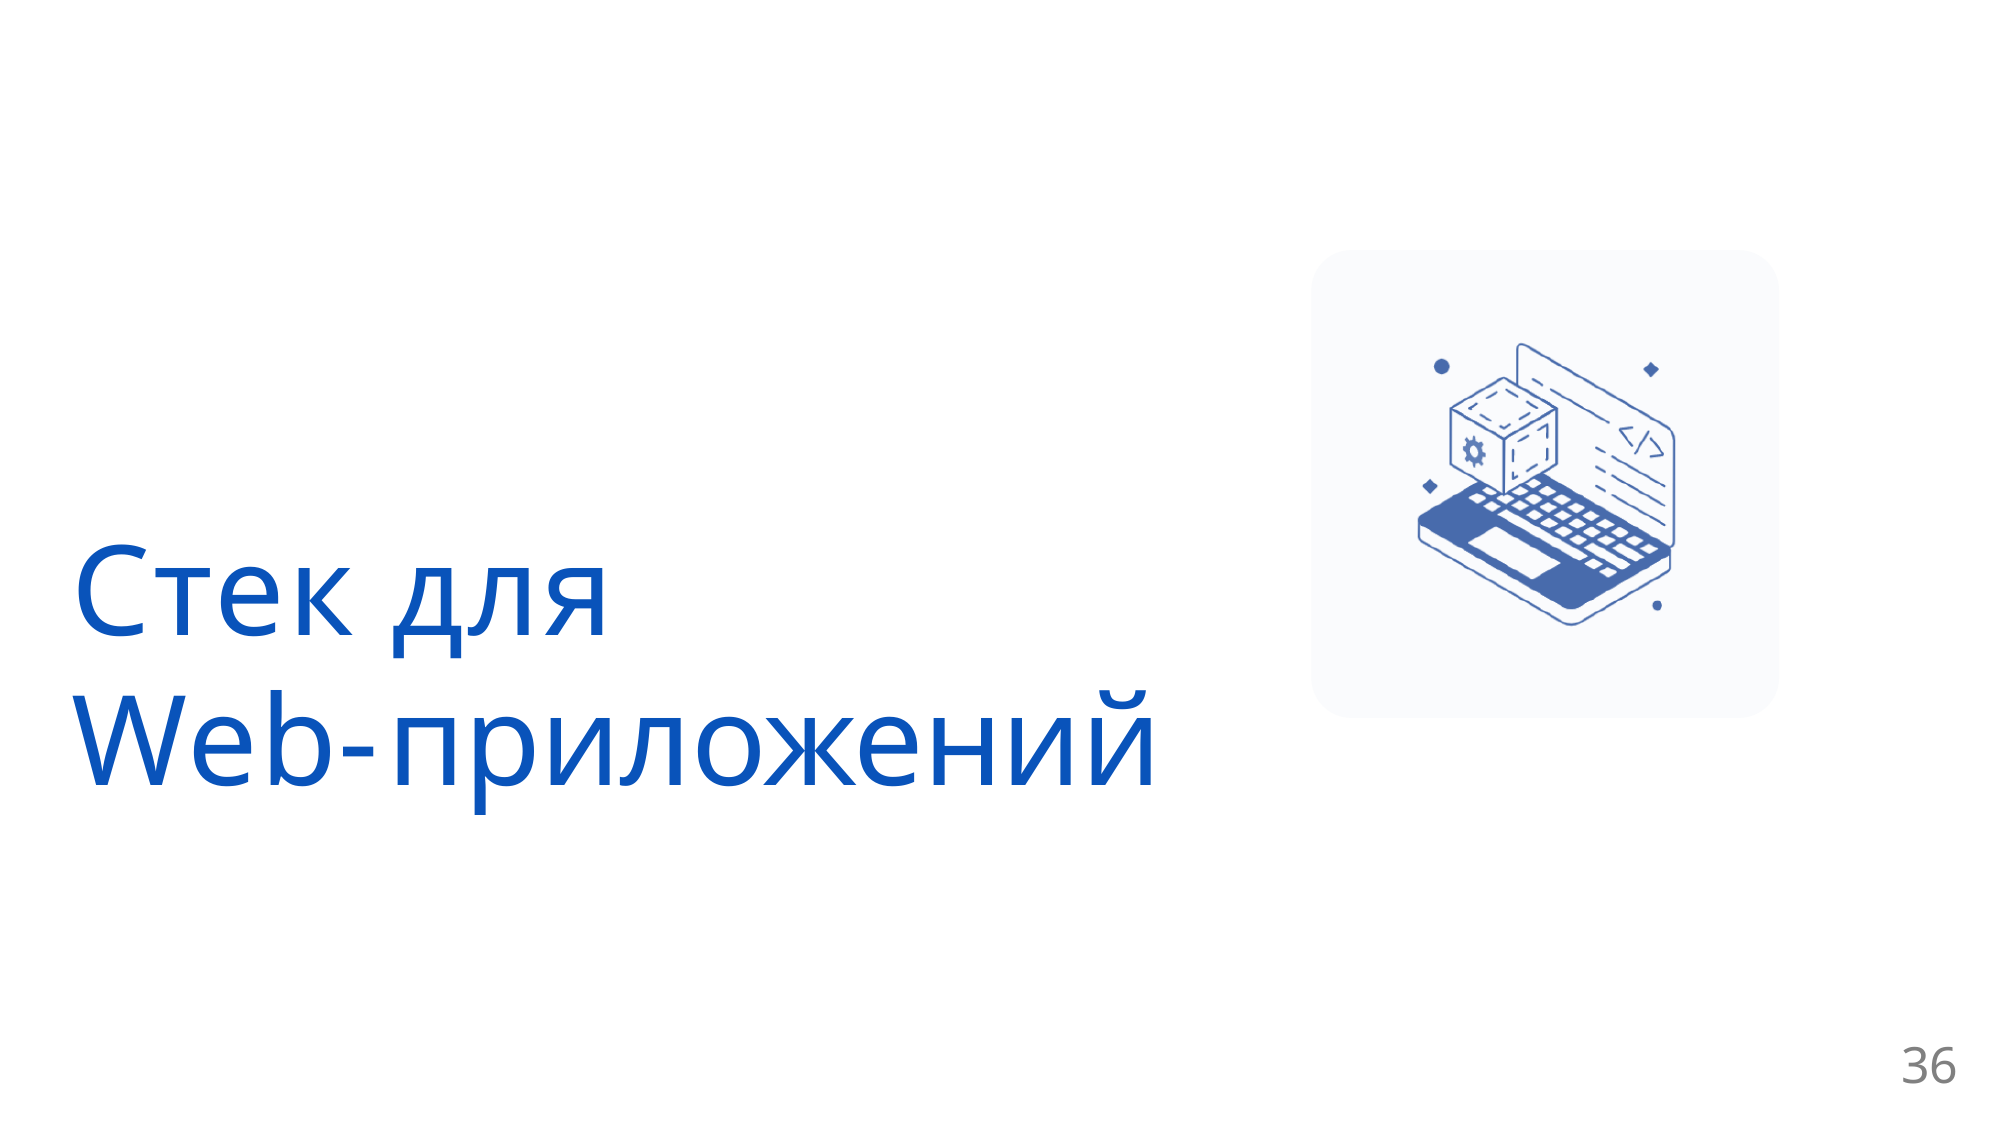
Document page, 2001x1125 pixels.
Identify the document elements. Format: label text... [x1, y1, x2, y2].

picture [1311, 250, 1780, 718]
title Стек для Web-приложений [69, 508, 1913, 811]
text_box 36 [1875, 1026, 1984, 1101]
